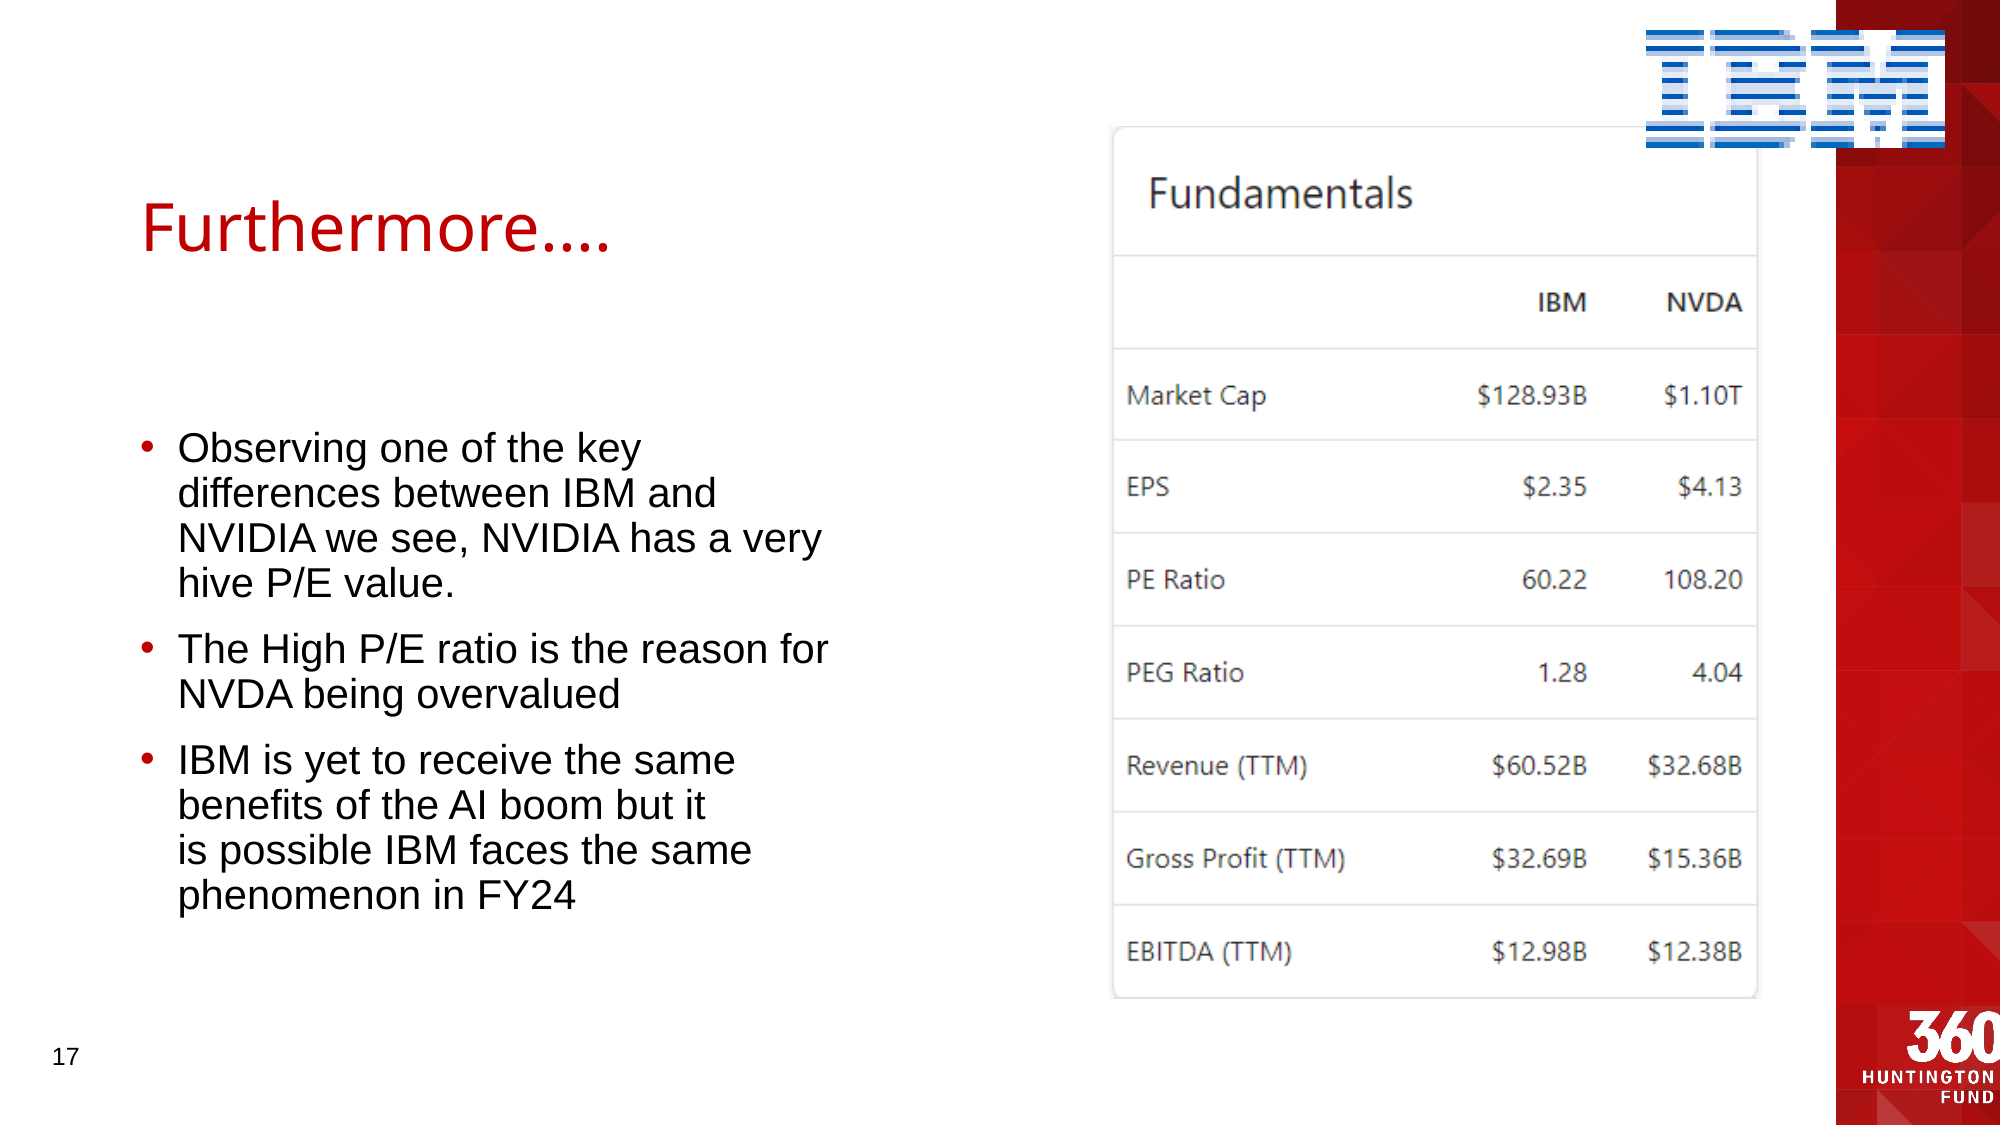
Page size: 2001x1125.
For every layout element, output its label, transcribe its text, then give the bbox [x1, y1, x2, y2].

picture [1109, 0, 2000, 1125]
title Furthermore.... [124, 186, 871, 417]
slide_number 17 [37, 1033, 488, 1094]
list Observing one of the key differences between IBM and NVIDIA we see, NVIDIA has a very hive P/E value. The High P/E ratio is the reason for NVDA being overvalued IBM is yet to receive the same benefits of the AI boom but it is possible IBM faces the same phenomenon in FY24 [124, 418, 871, 1010]
